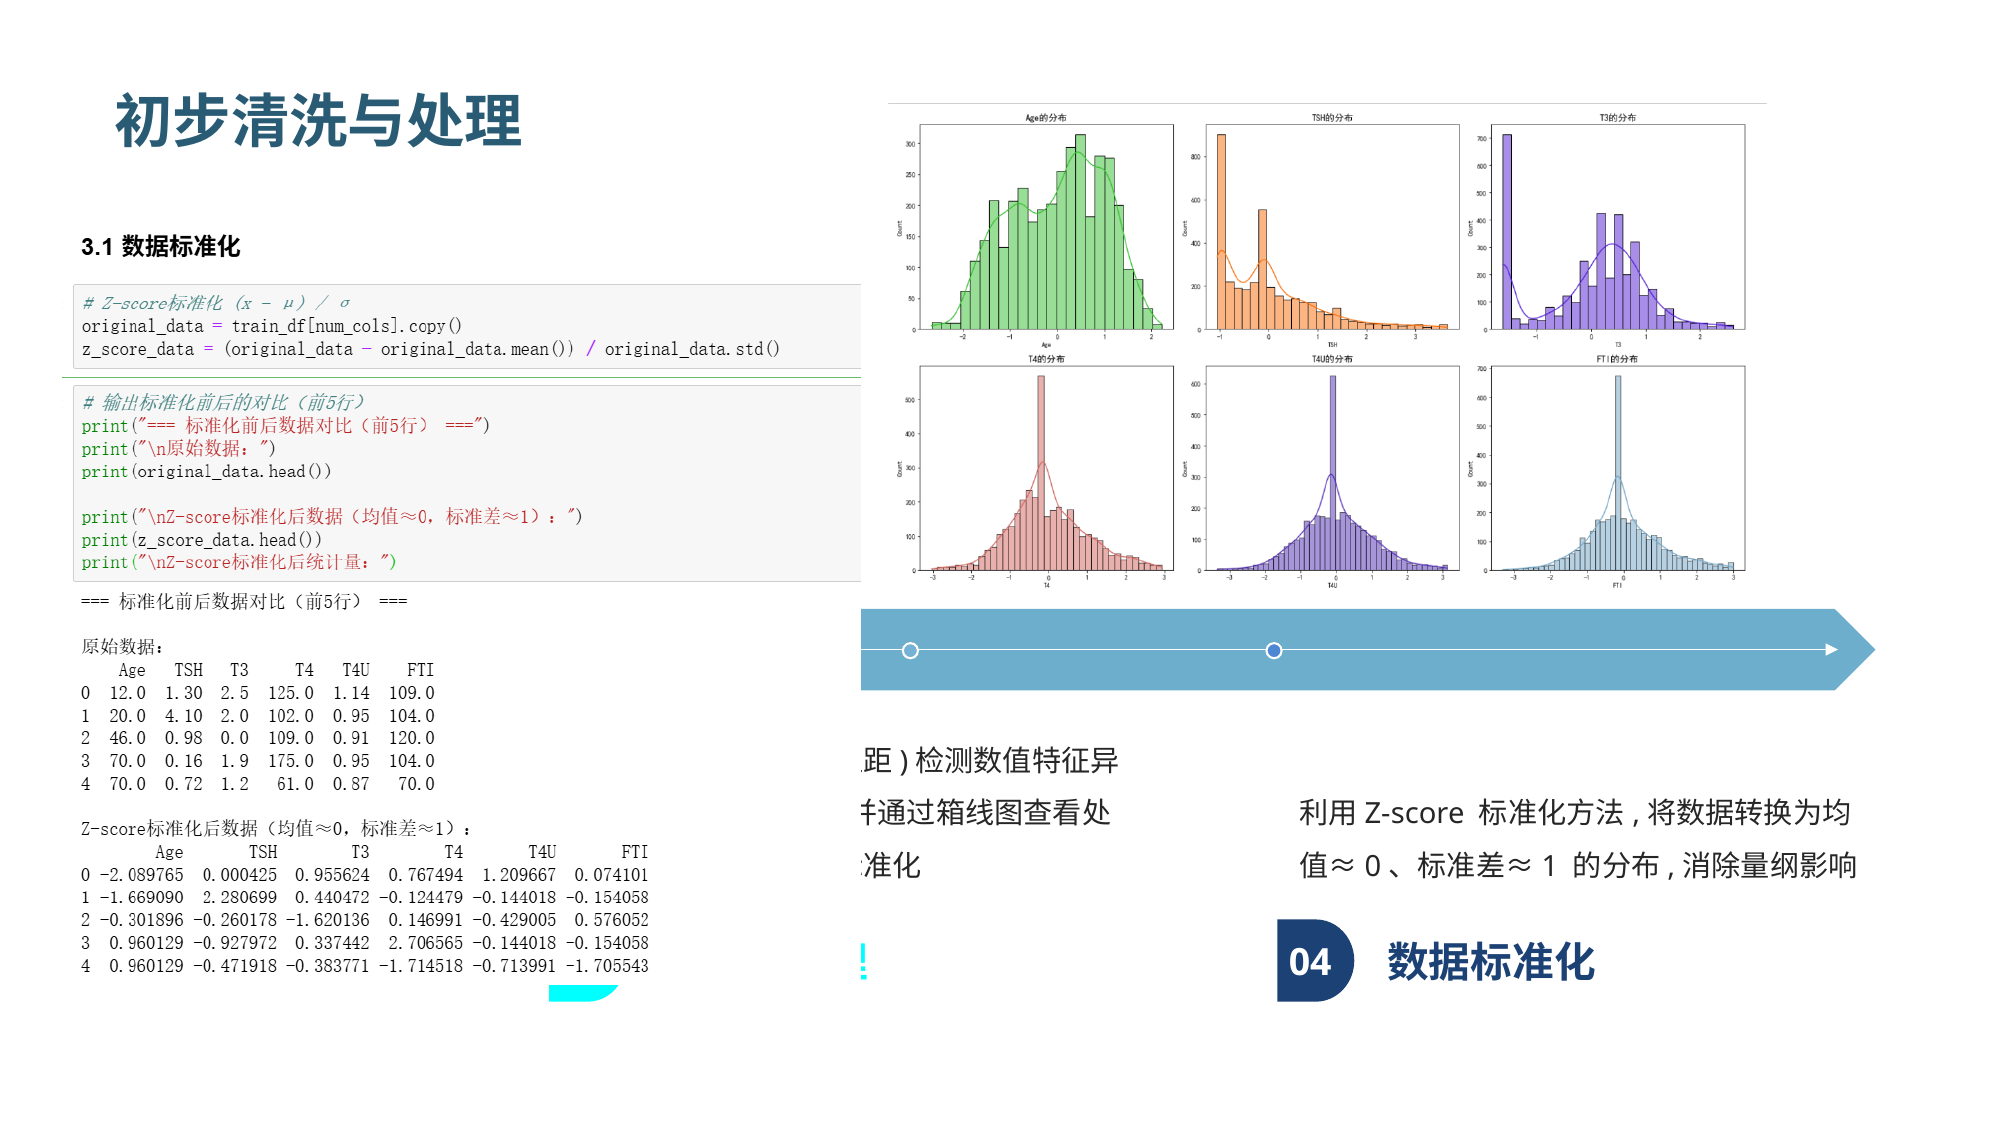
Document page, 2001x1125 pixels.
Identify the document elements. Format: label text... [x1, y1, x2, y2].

text_box [1265, 642, 1275, 649]
text_box [861, 650, 1275, 692]
text_box 初步清洗与处理 [99, 77, 1869, 162]
text_box [913, 607, 1877, 692]
text_box [901, 650, 911, 660]
text_box [1276, 650, 1283, 659]
text_box [1276, 642, 1283, 649]
text_box [902, 642, 911, 649]
text_box [913, 650, 920, 659]
picture [62, 219, 861, 985]
text_box 利用Z-score 标准化方法,将数据转换为均值≈0、标准差≈1 的分布,消除量纲影响 [1299, 703, 1861, 882]
text_box 采用IQR方法(四分位距)检测数值特征异常值,用中位数替换,并通过箱线图查看处理后的数据分布数据标准化 [861, 703, 1133, 882]
picture [876, 103, 1778, 599]
text_box 异常值处理 [659, 929, 1132, 992]
text_box [913, 642, 919, 649]
text_box 04 [1276, 918, 1356, 1003]
text_box [861, 607, 911, 649]
text_box 数据标准化 [1387, 929, 1860, 992]
text_box 02 [548, 985, 620, 1003]
text_box [1265, 650, 1275, 660]
